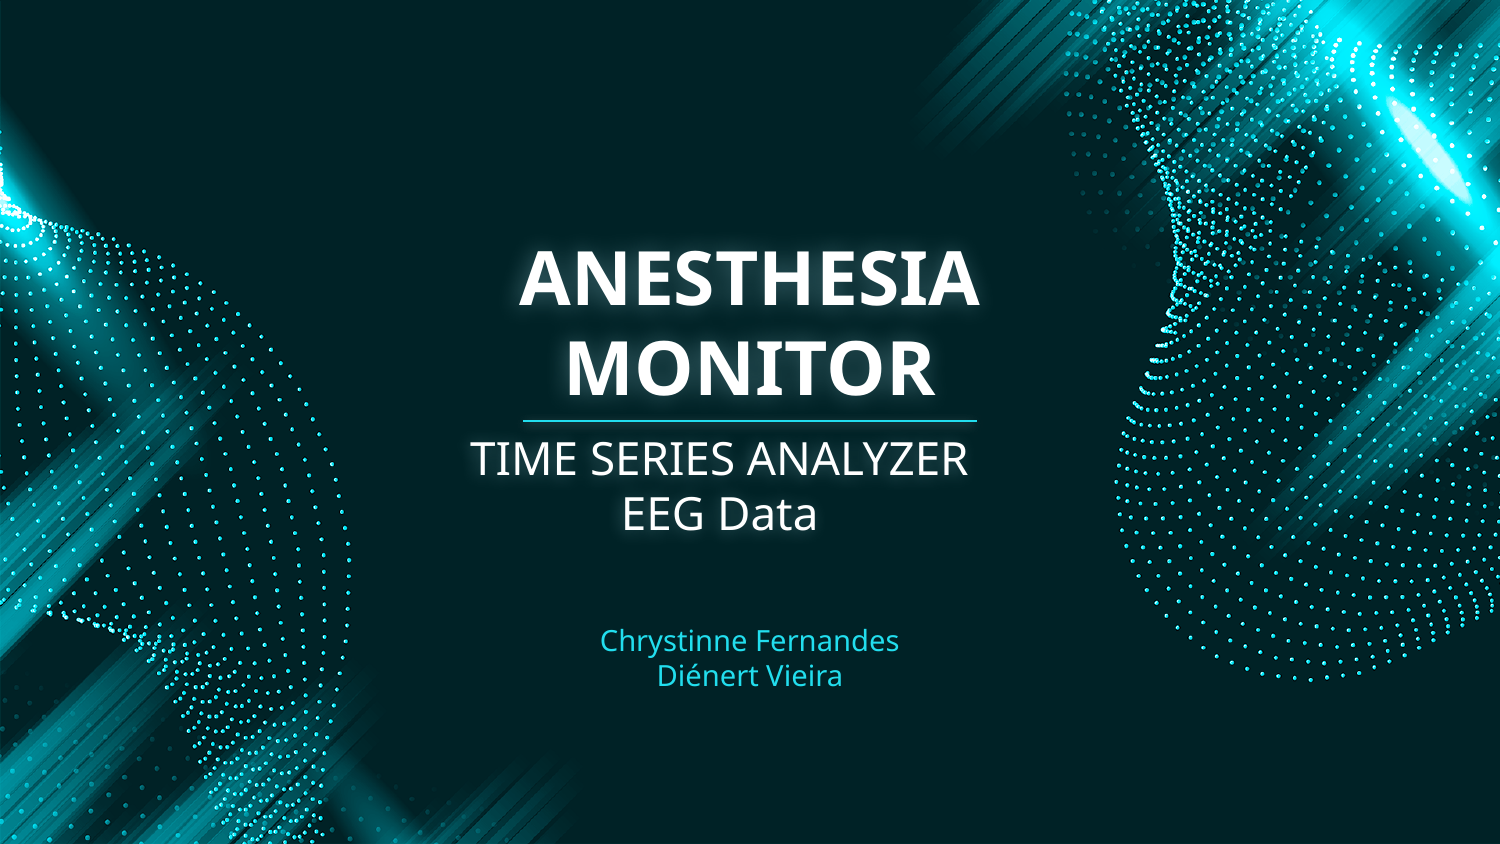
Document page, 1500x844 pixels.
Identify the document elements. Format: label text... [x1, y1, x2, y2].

title ANESTHESIA MONITOR [356, 319, 1144, 426]
subtitle Chrystinne Fernandes Diénert Vieira [335, 607, 1165, 684]
picture [0, 0, 1500, 844]
title TIME SERIES ANALYZER EEG Data [422, 478, 1018, 555]
